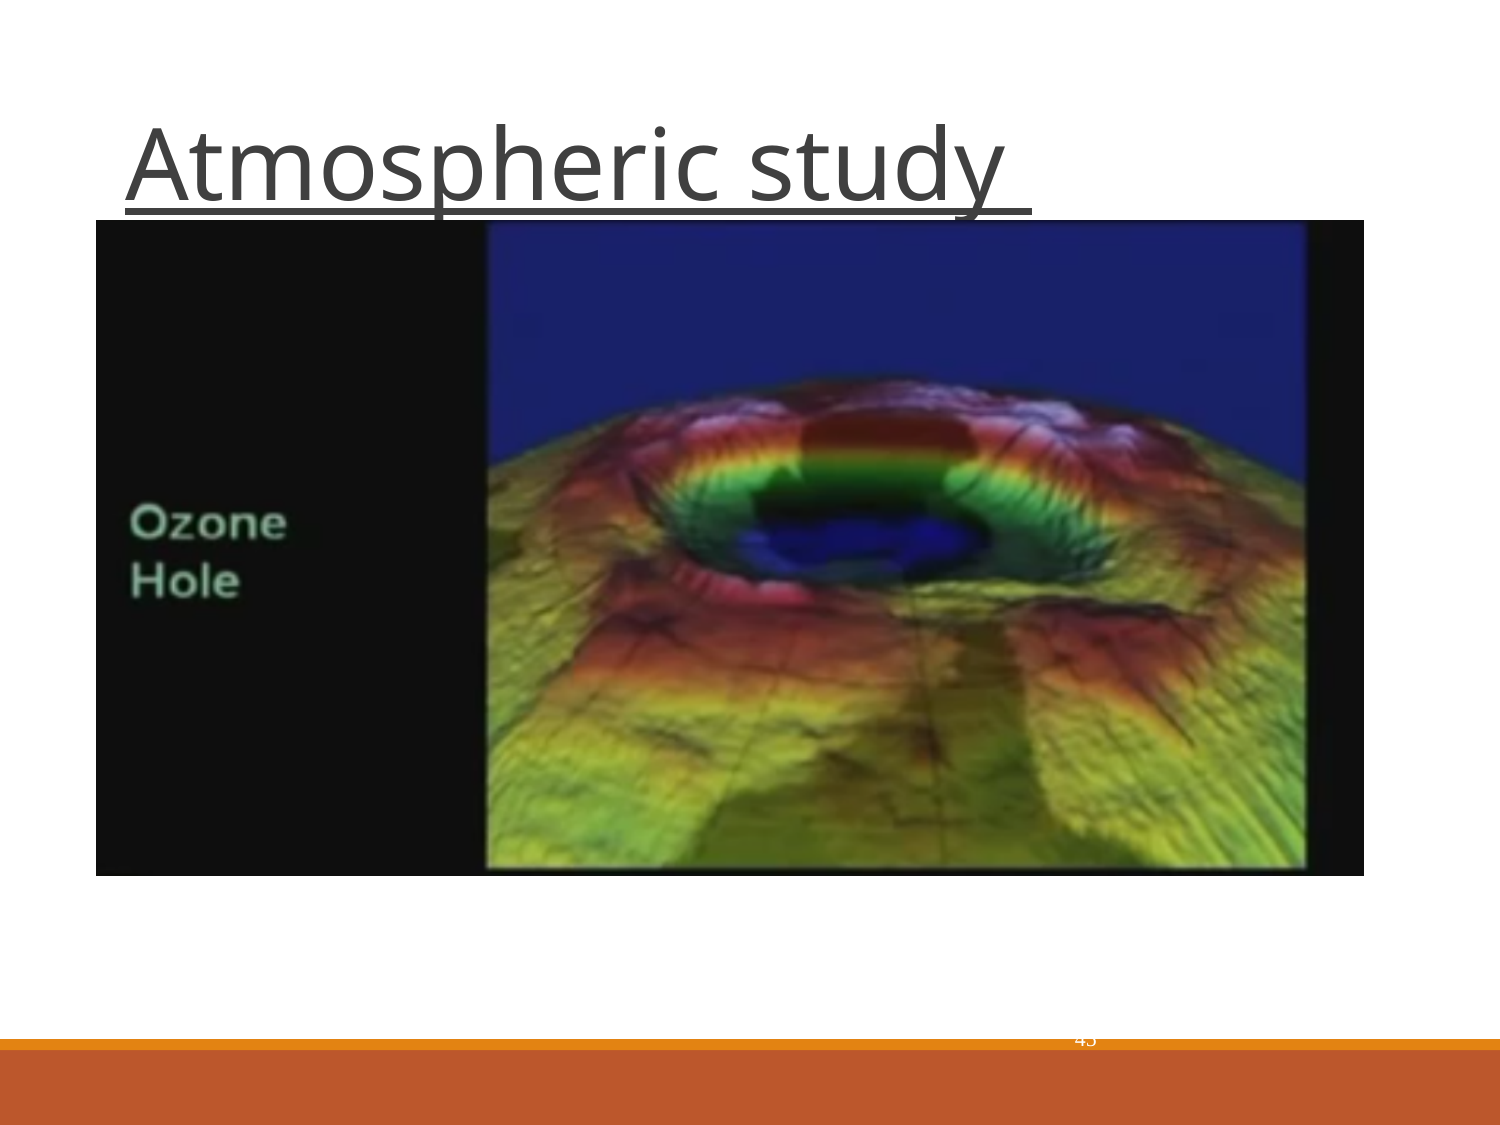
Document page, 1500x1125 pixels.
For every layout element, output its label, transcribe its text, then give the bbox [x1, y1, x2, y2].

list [86, 220, 1374, 877]
title Atmospheric study [125, 99, 1376, 220]
slide_number 45 [1074, 1025, 1388, 1100]
